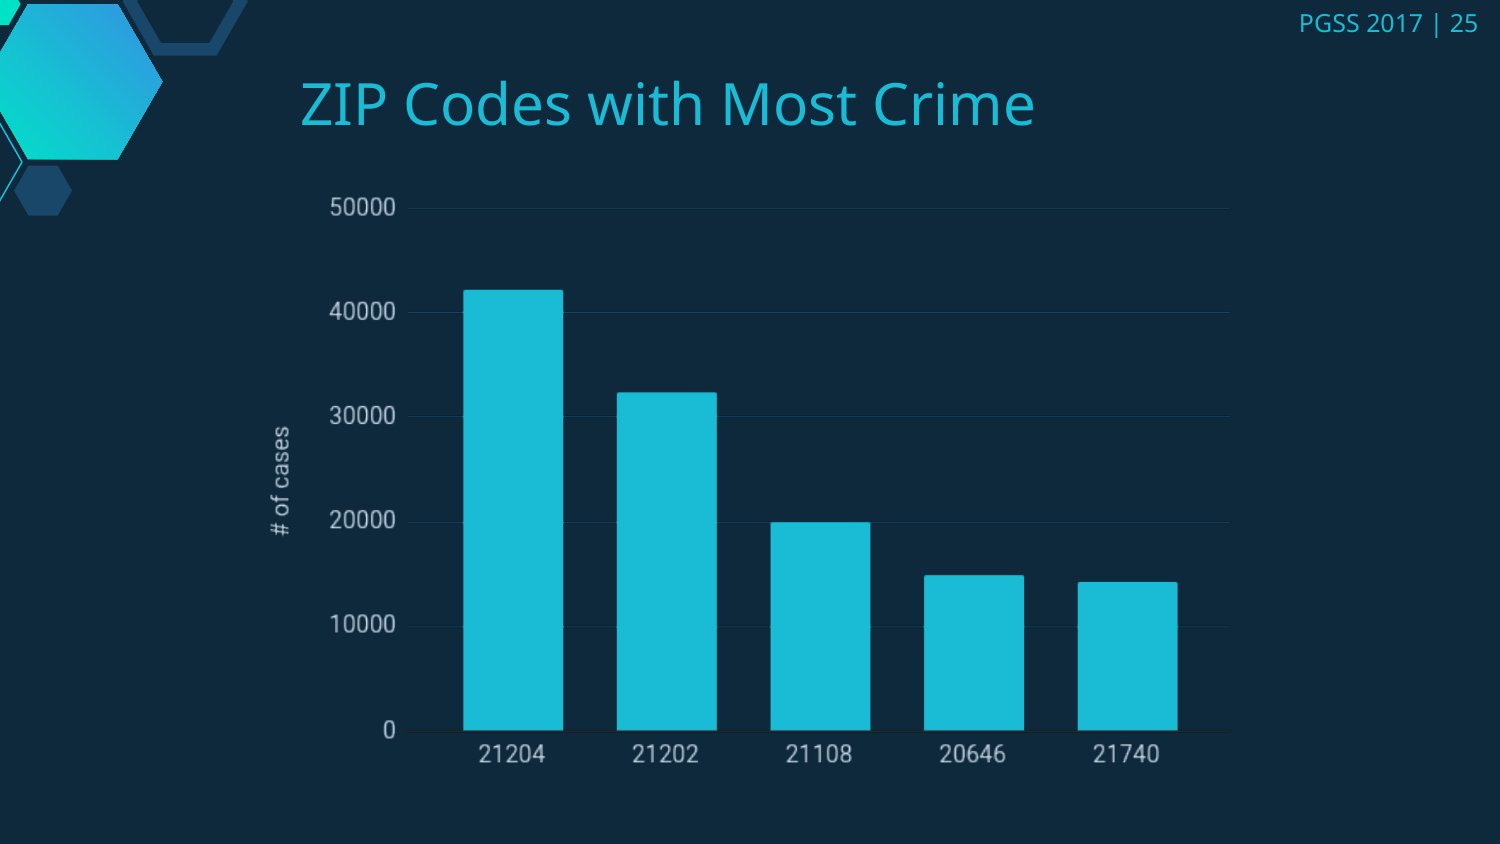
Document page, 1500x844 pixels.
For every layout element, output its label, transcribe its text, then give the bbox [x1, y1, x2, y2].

title ZIP Codes with Most Crime [285, 46, 1414, 153]
picture [237, 164, 1263, 799]
